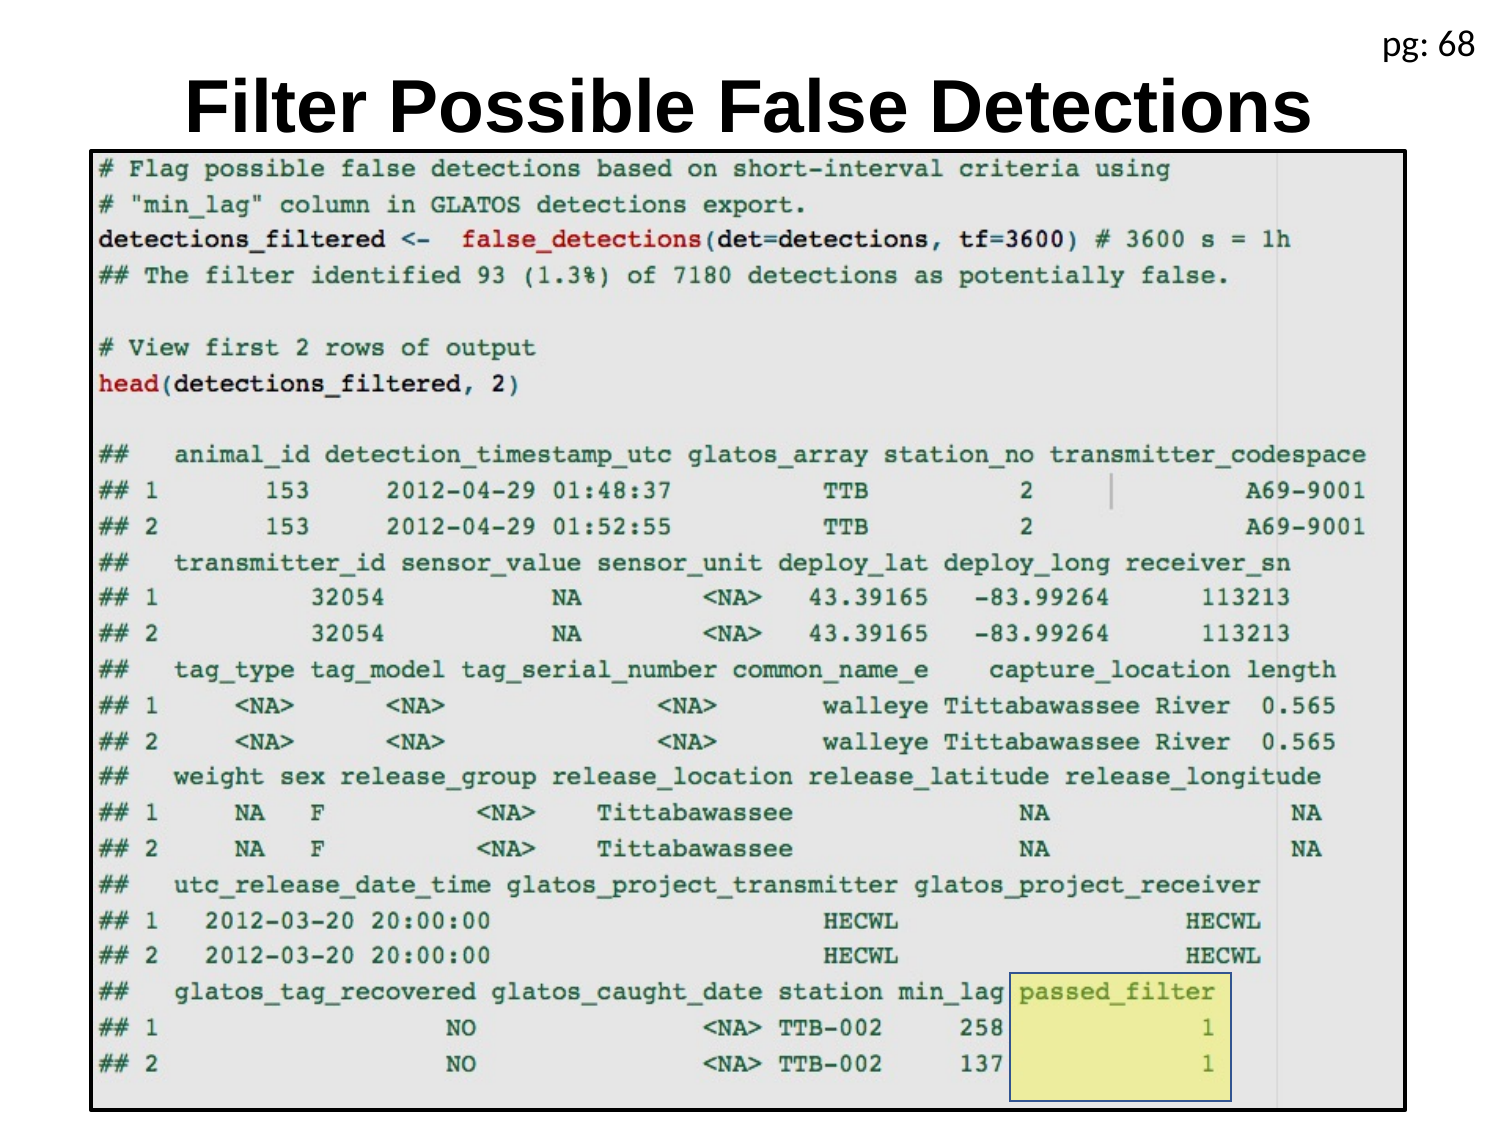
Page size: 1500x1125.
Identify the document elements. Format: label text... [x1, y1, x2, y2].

text_box Filter Possible False Detections [42, 50, 1457, 156]
picture [93, 153, 1404, 1109]
text_box pg: 68 [1367, 11, 1491, 71]
